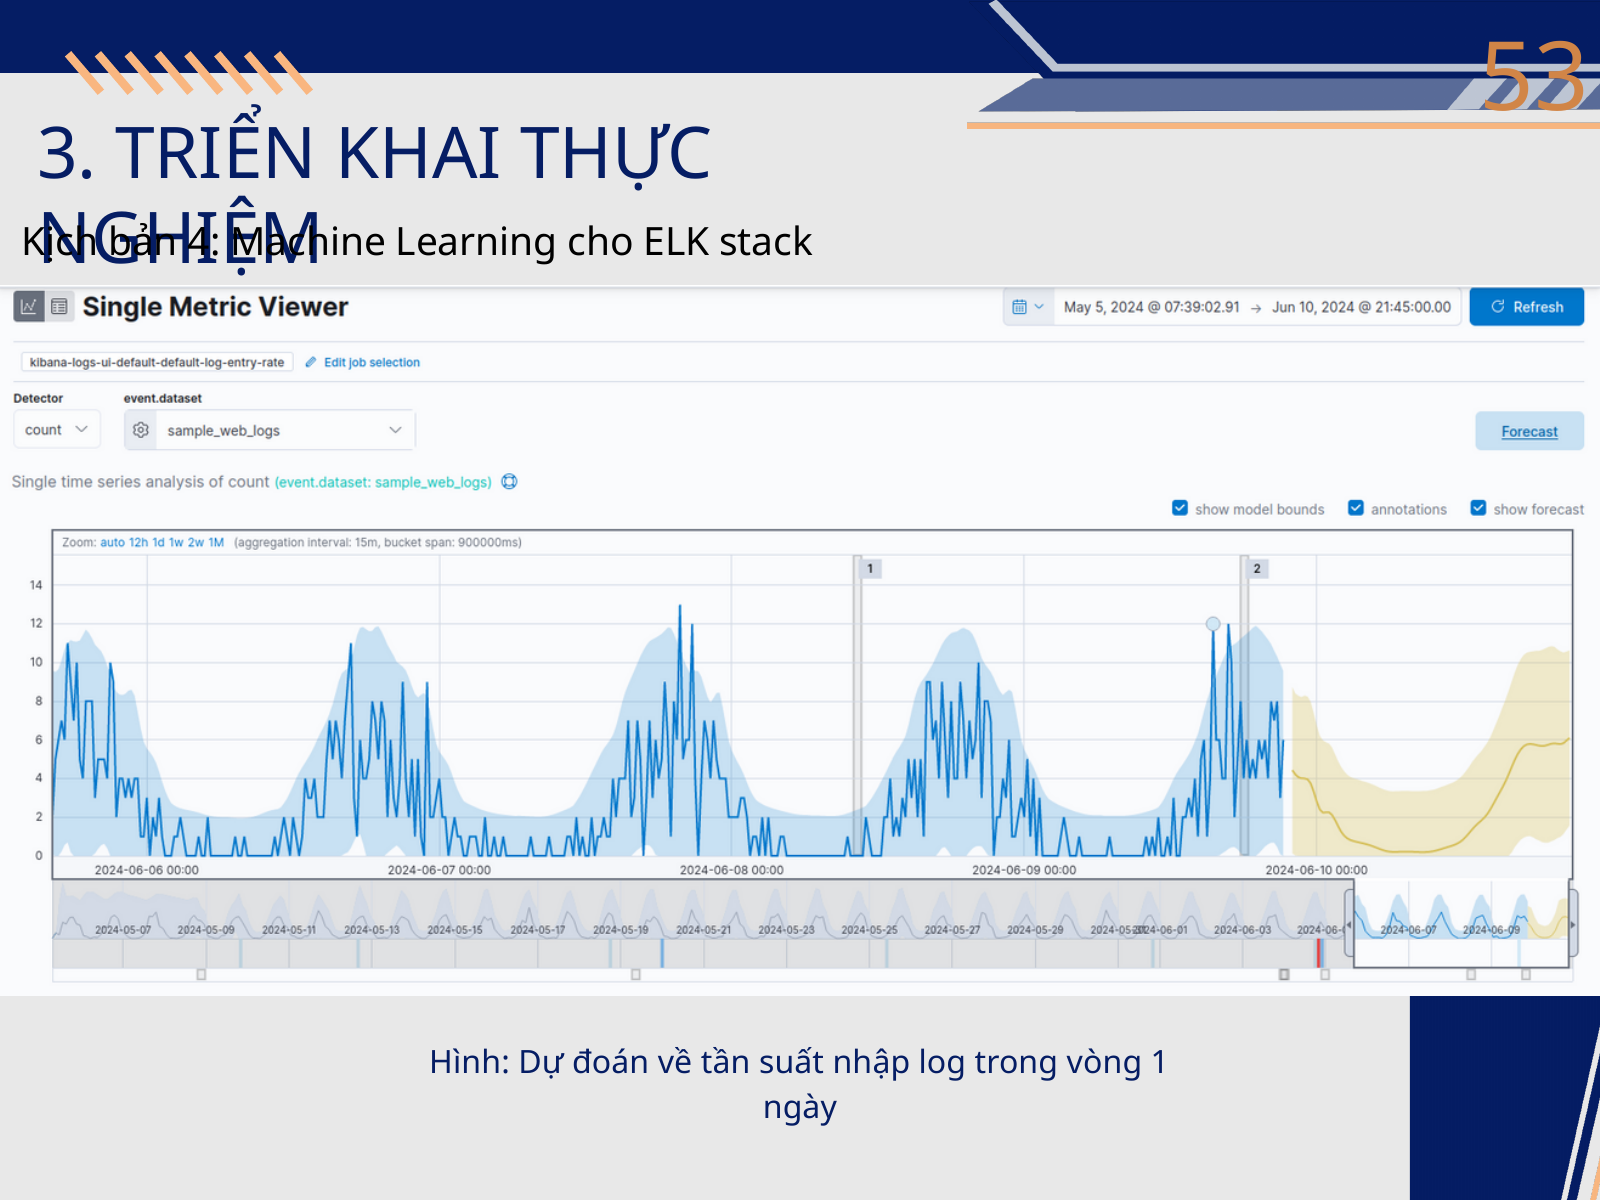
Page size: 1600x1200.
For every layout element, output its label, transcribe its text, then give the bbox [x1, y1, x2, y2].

text_box Hình: Dự đoán về tần suất nhập log trong vòng 1 ngày [417, 1035, 1183, 1126]
text_box [1409, 996, 1600, 1200]
text_box [0, 285, 1600, 996]
text_box Kịch bản 4: Machine Learning cho ELK stack [21, 209, 1350, 264]
text_box 3. TRIỂN KHAI THỰC NGHIỆM [37, 140, 1009, 209]
text_box 3. TRIỂN KHAI THỰC NGHIỆM [37, 264, 1009, 278]
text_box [0, 0, 1600, 129]
